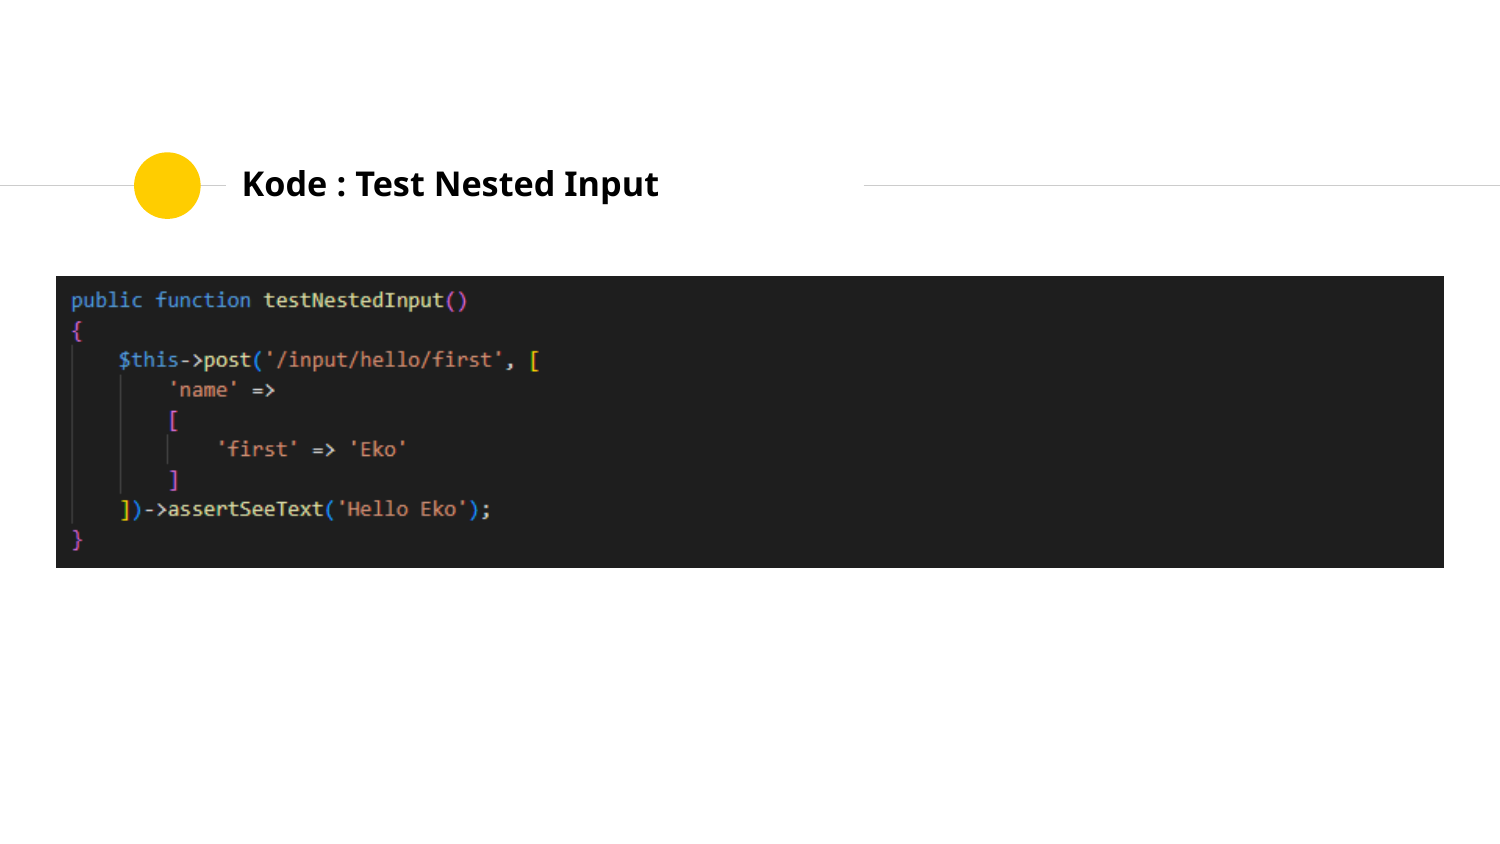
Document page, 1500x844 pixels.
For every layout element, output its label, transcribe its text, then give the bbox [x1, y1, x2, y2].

title Kode : Test Nested Input [226, 146, 863, 219]
picture [55, 276, 1444, 568]
